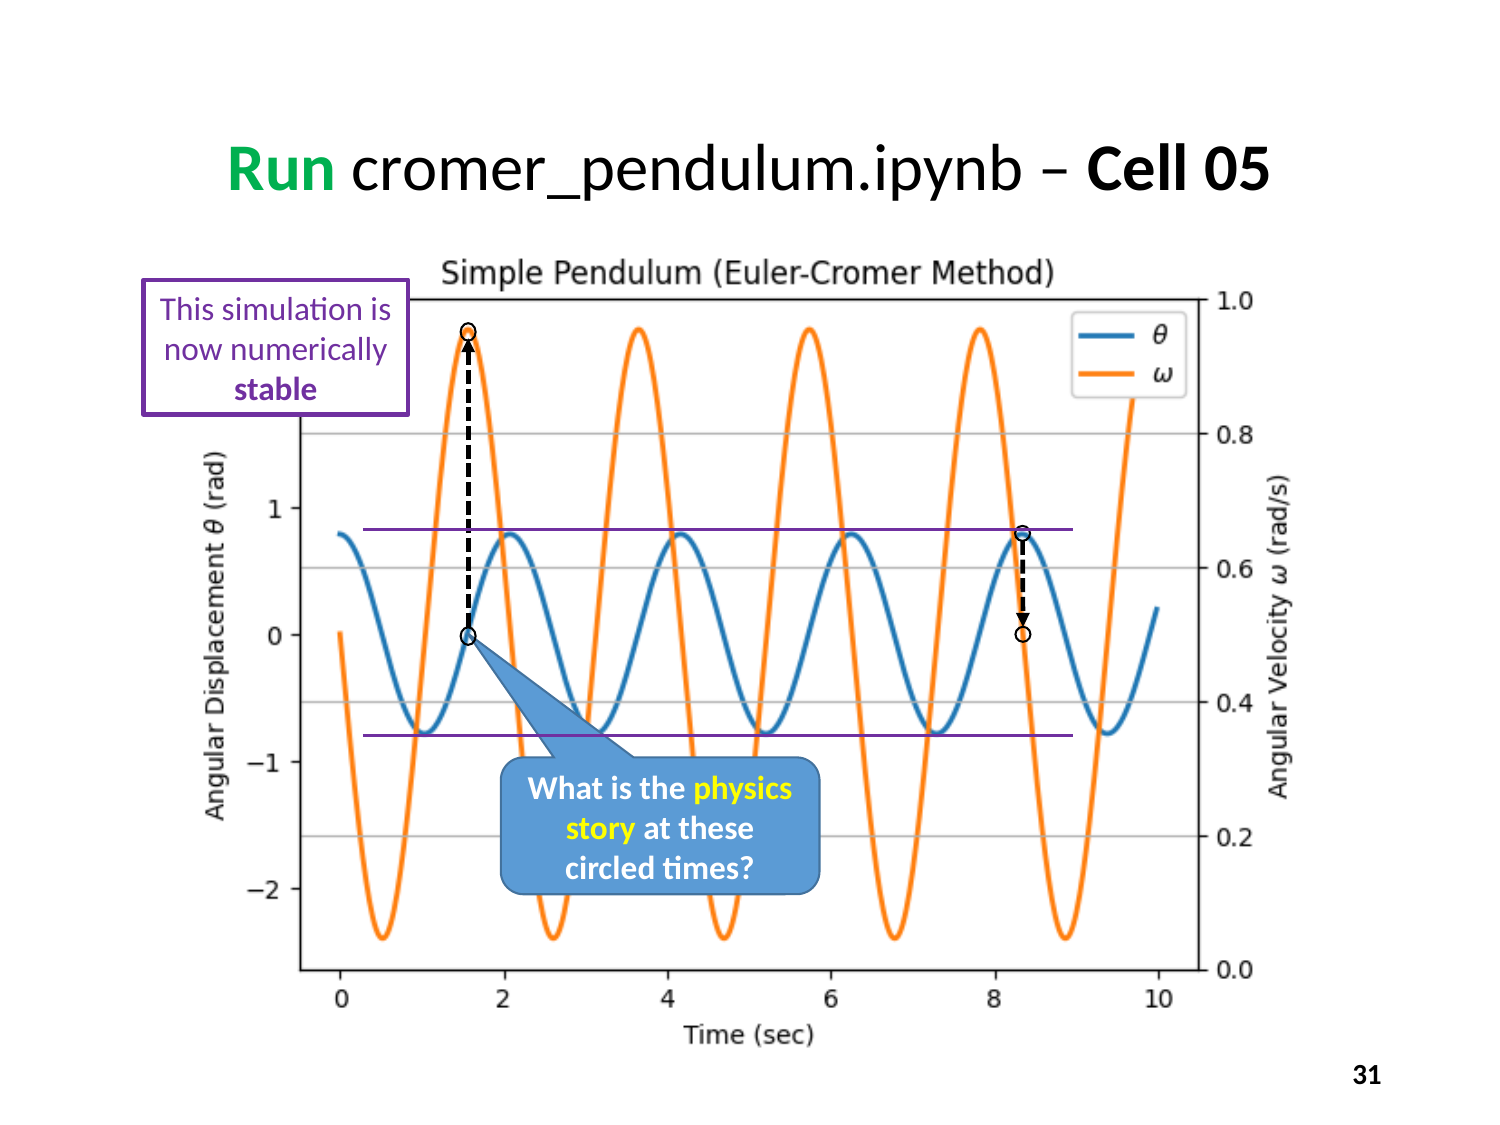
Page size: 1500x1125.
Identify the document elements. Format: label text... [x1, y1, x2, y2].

text_box This simulation is now numerically stable [143, 279, 184, 415]
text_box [1015, 525, 1031, 529]
title Run cromer_pendulum.ipynb – Cell 05 [103, 59, 1397, 278]
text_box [460, 323, 476, 529]
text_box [460, 530, 476, 645]
slide_number 31 [1059, 1042, 1397, 1103]
picture [184, 241, 1316, 1066]
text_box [1015, 530, 1031, 642]
